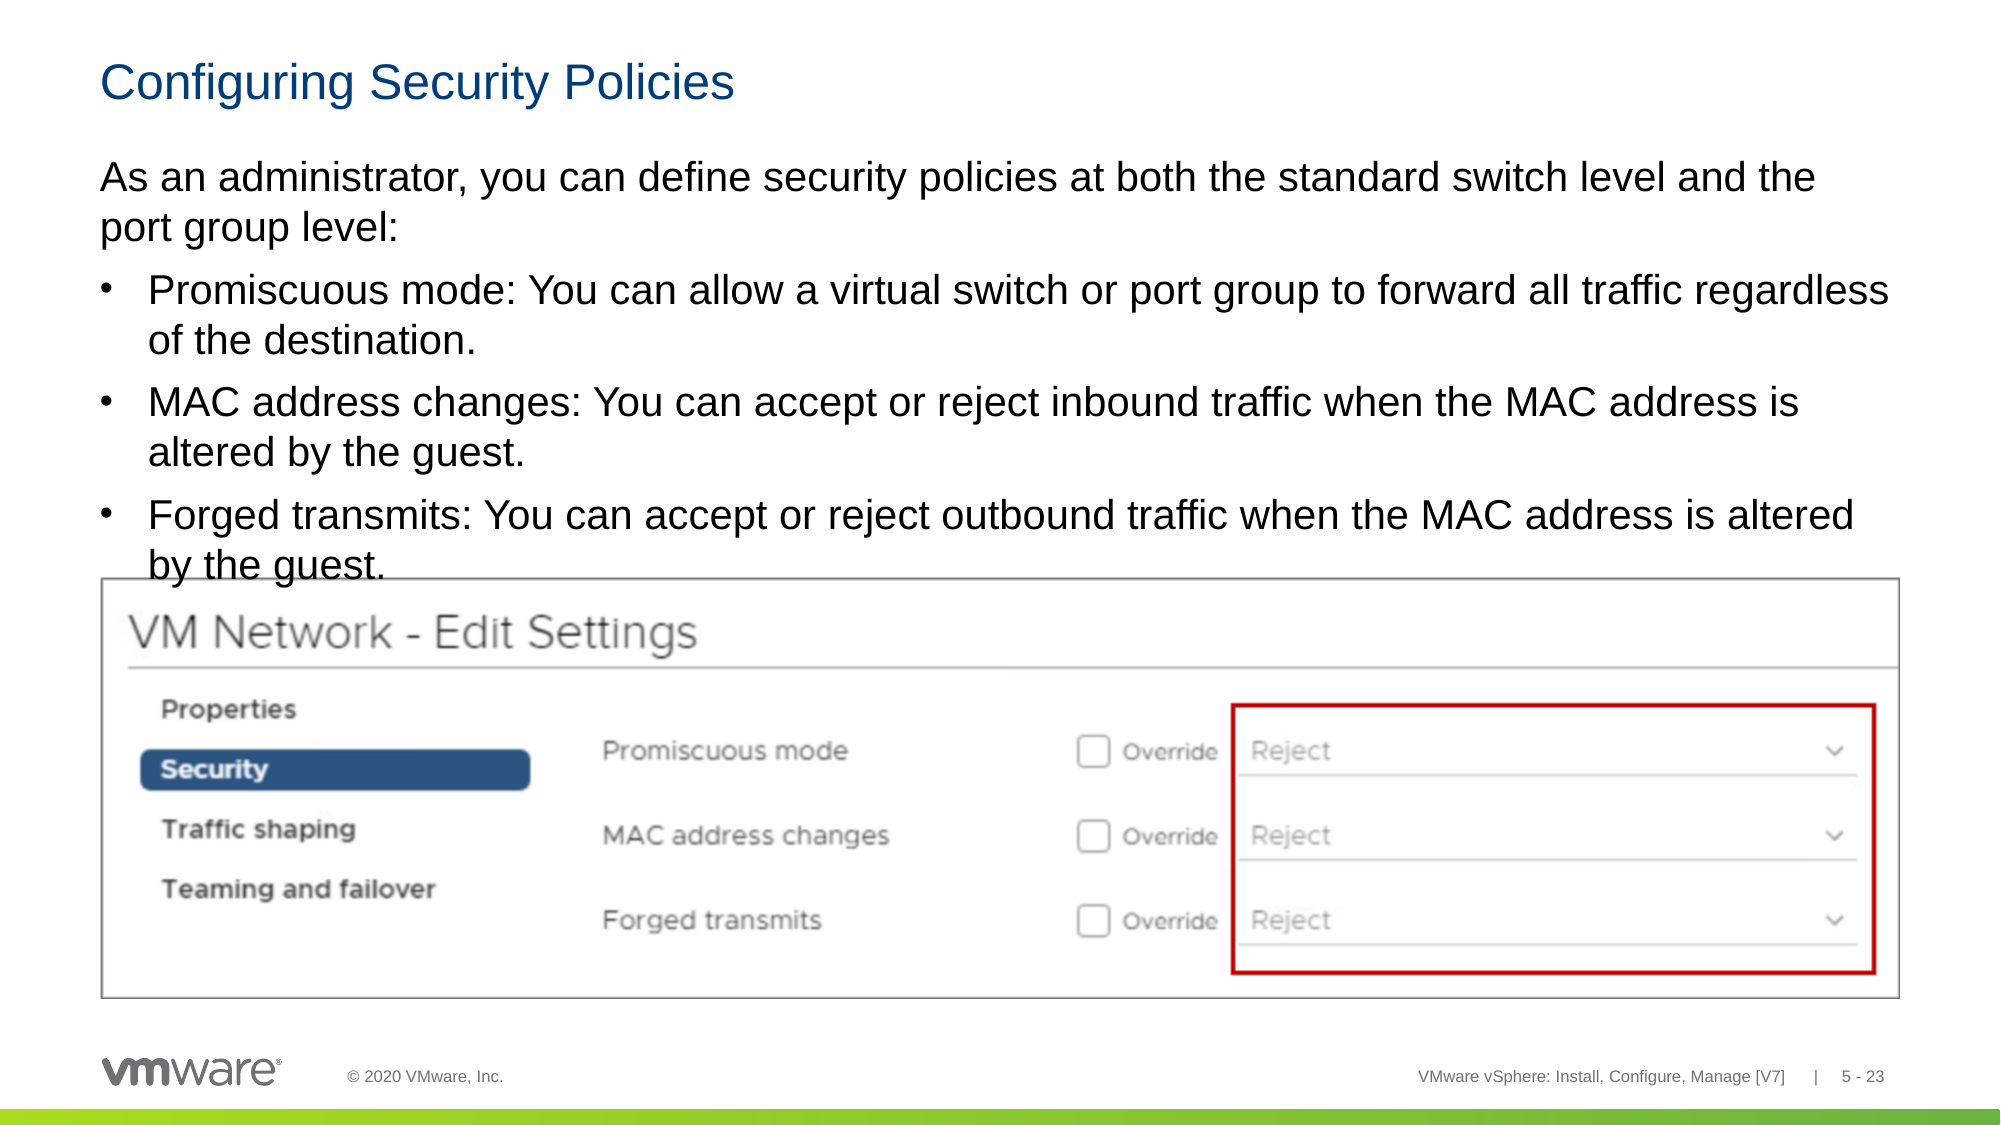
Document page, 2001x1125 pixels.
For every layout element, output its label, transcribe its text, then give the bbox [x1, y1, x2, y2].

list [99, 576, 1901, 999]
footer VMware vSphere: Install, Configure, Manage [V7] | 5 - 23 [545, 1060, 1900, 1110]
list As an administrator, you can define security policies at both the standard switch level and the port group level: Promiscuous mode: You can allow a virtual switch or port group to forward all traffic regardless of the destination. MAC address changes: You can accept or reject inbound traffic when the MAC address is altered by the guest. Forged transmits: You can accept or reject outbound traffic when the MAC address is altered by the guest. [99, 149, 1900, 563]
title Configuring Security Policies [99, 54, 1900, 113]
